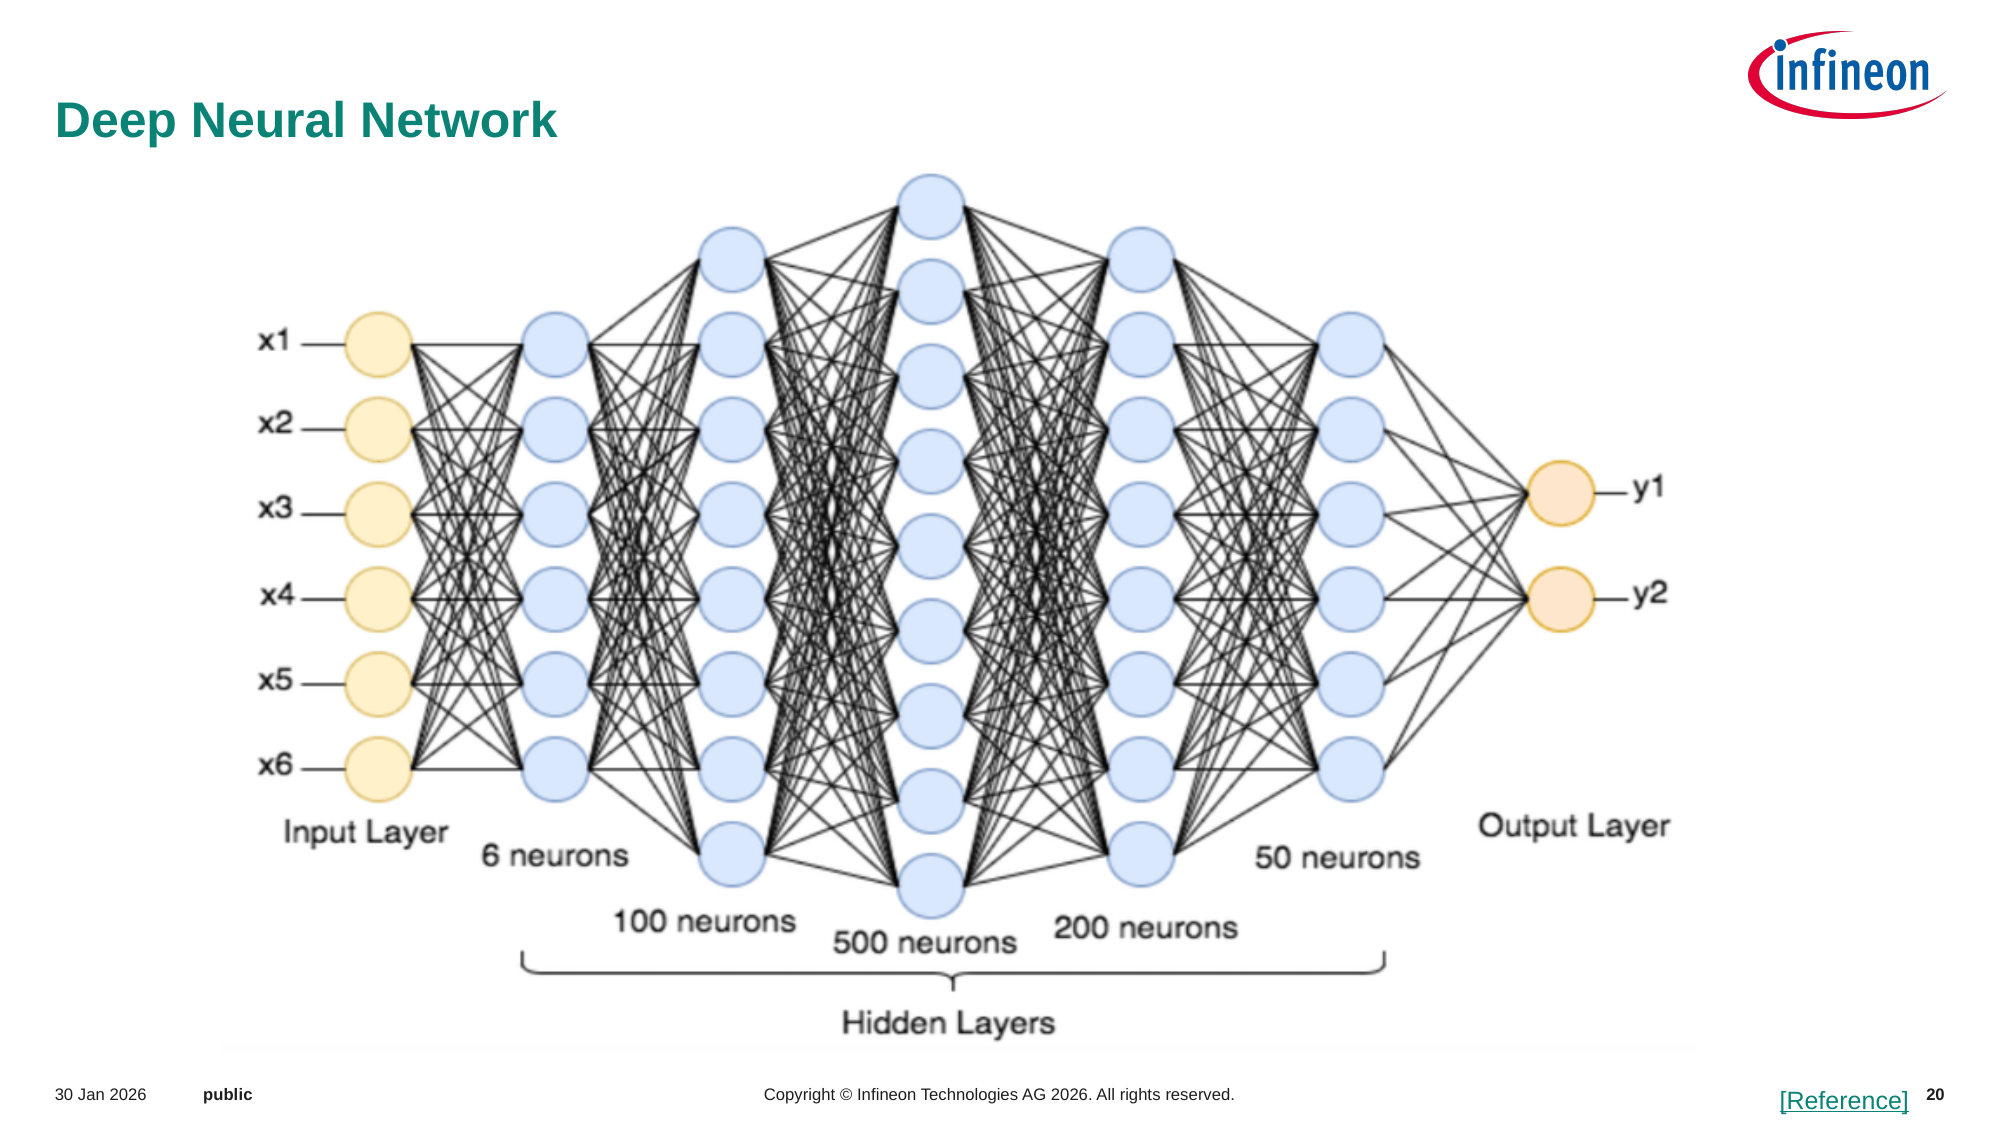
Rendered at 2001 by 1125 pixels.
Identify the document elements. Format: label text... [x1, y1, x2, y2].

picture [1748, 31, 1947, 119]
text_box [Reference] [1779, 1078, 1981, 1115]
title Deep Neural Network [55, 30, 1632, 149]
picture [219, 154, 1698, 1053]
